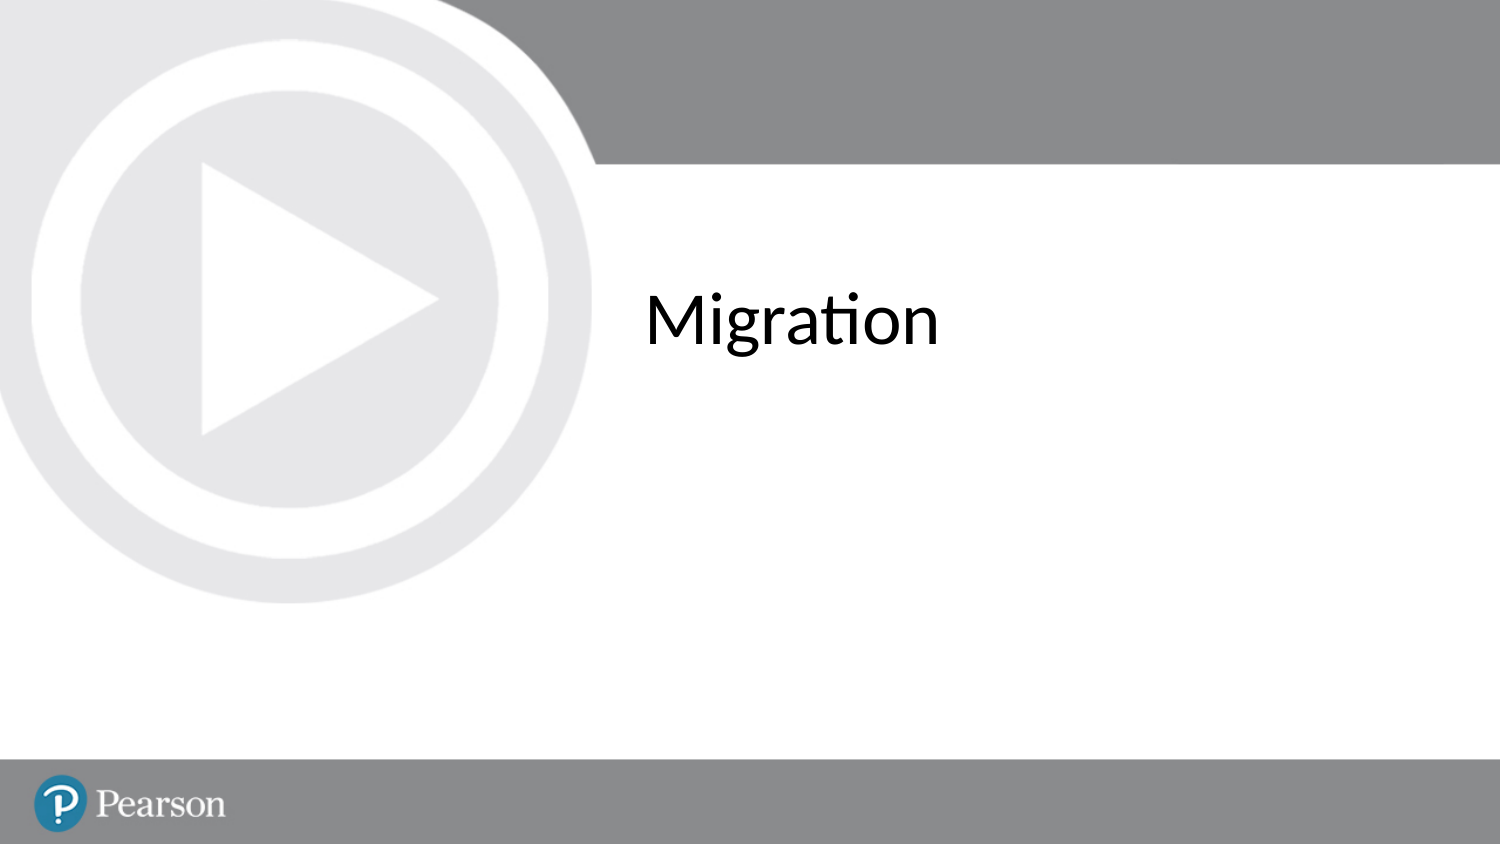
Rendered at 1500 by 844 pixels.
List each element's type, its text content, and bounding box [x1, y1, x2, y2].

title Migration [629, 262, 1446, 443]
picture [0, 0, 1500, 844]
